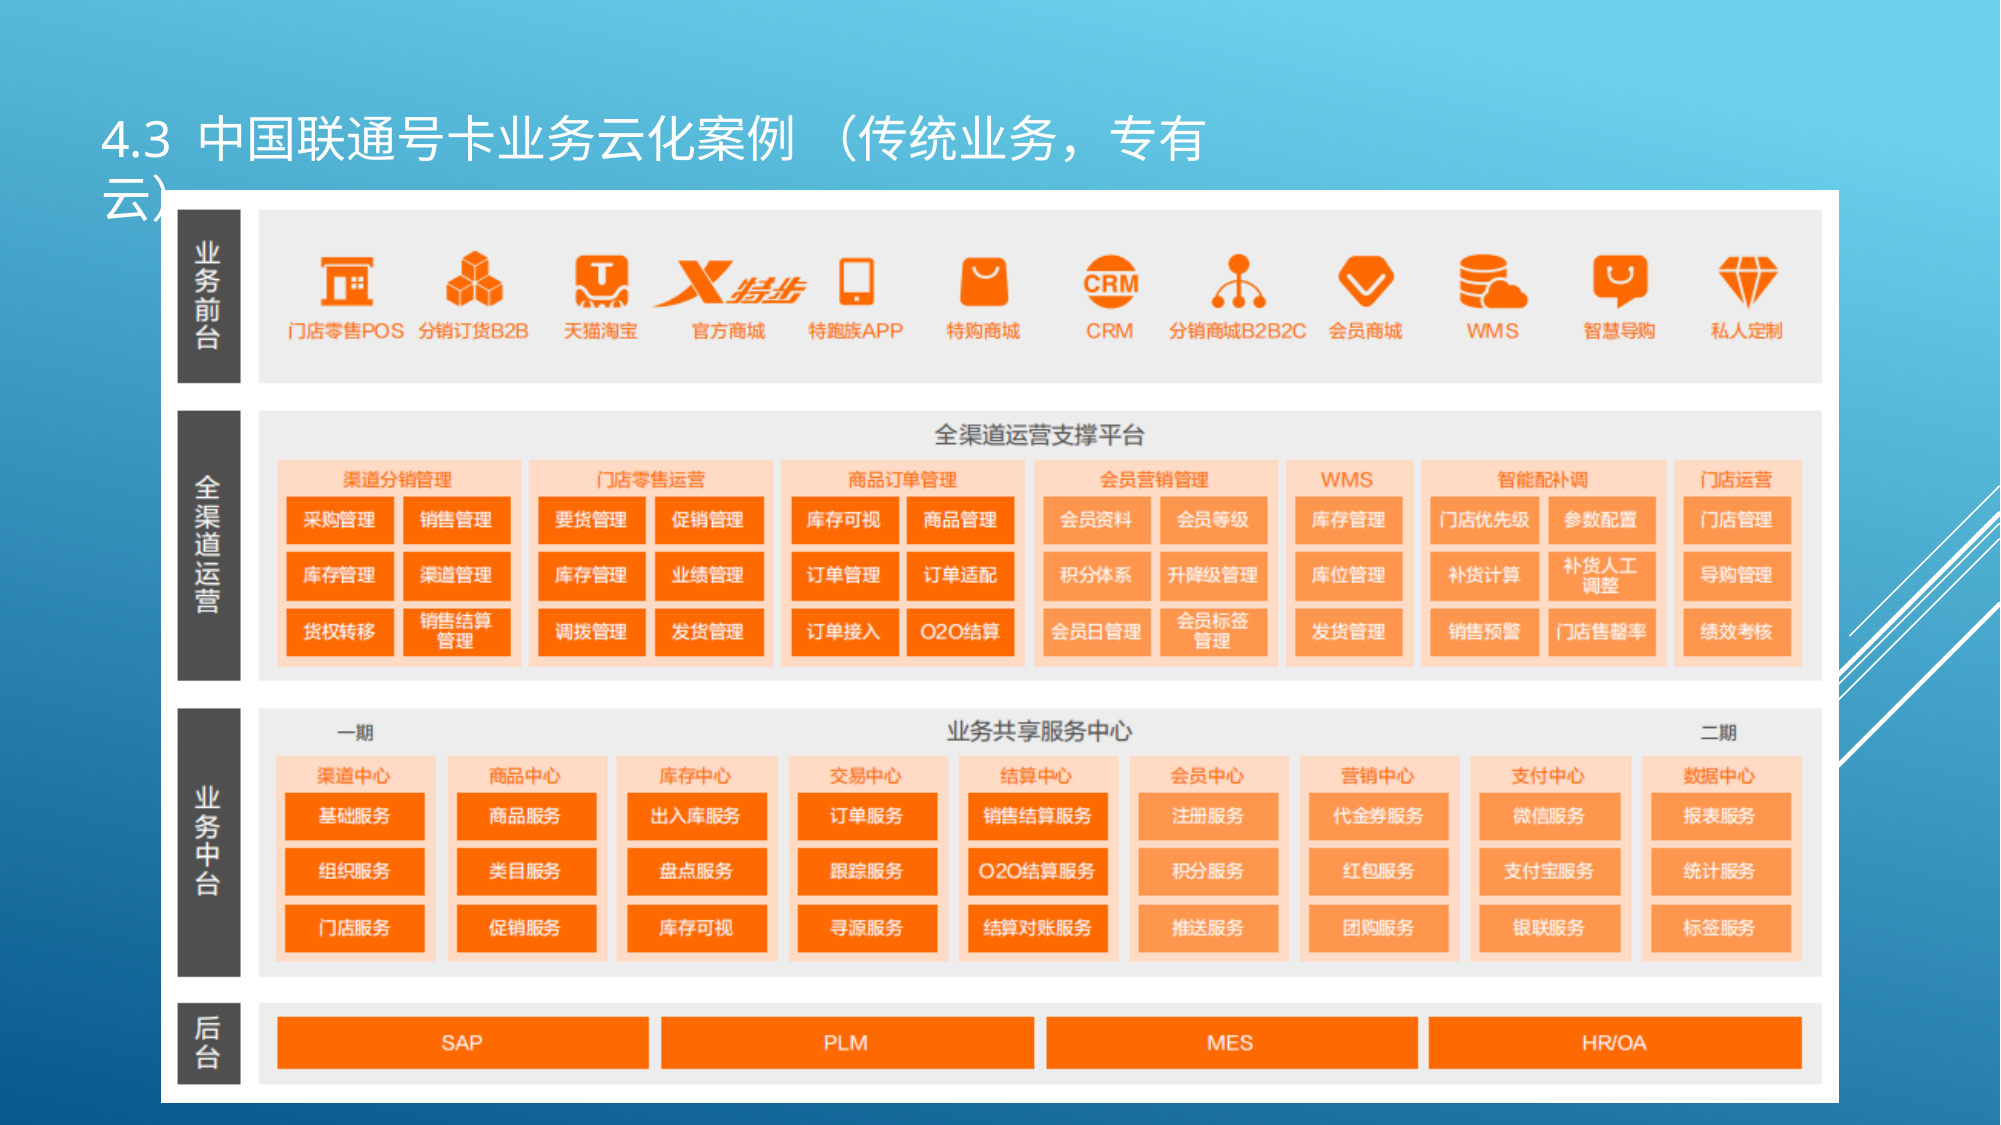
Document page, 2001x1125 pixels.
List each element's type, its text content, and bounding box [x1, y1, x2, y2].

text_box 4.3 中国联通号卡业务云化案例 （传统业务，专有云） [86, 99, 1292, 235]
picture [161, 190, 1839, 1104]
